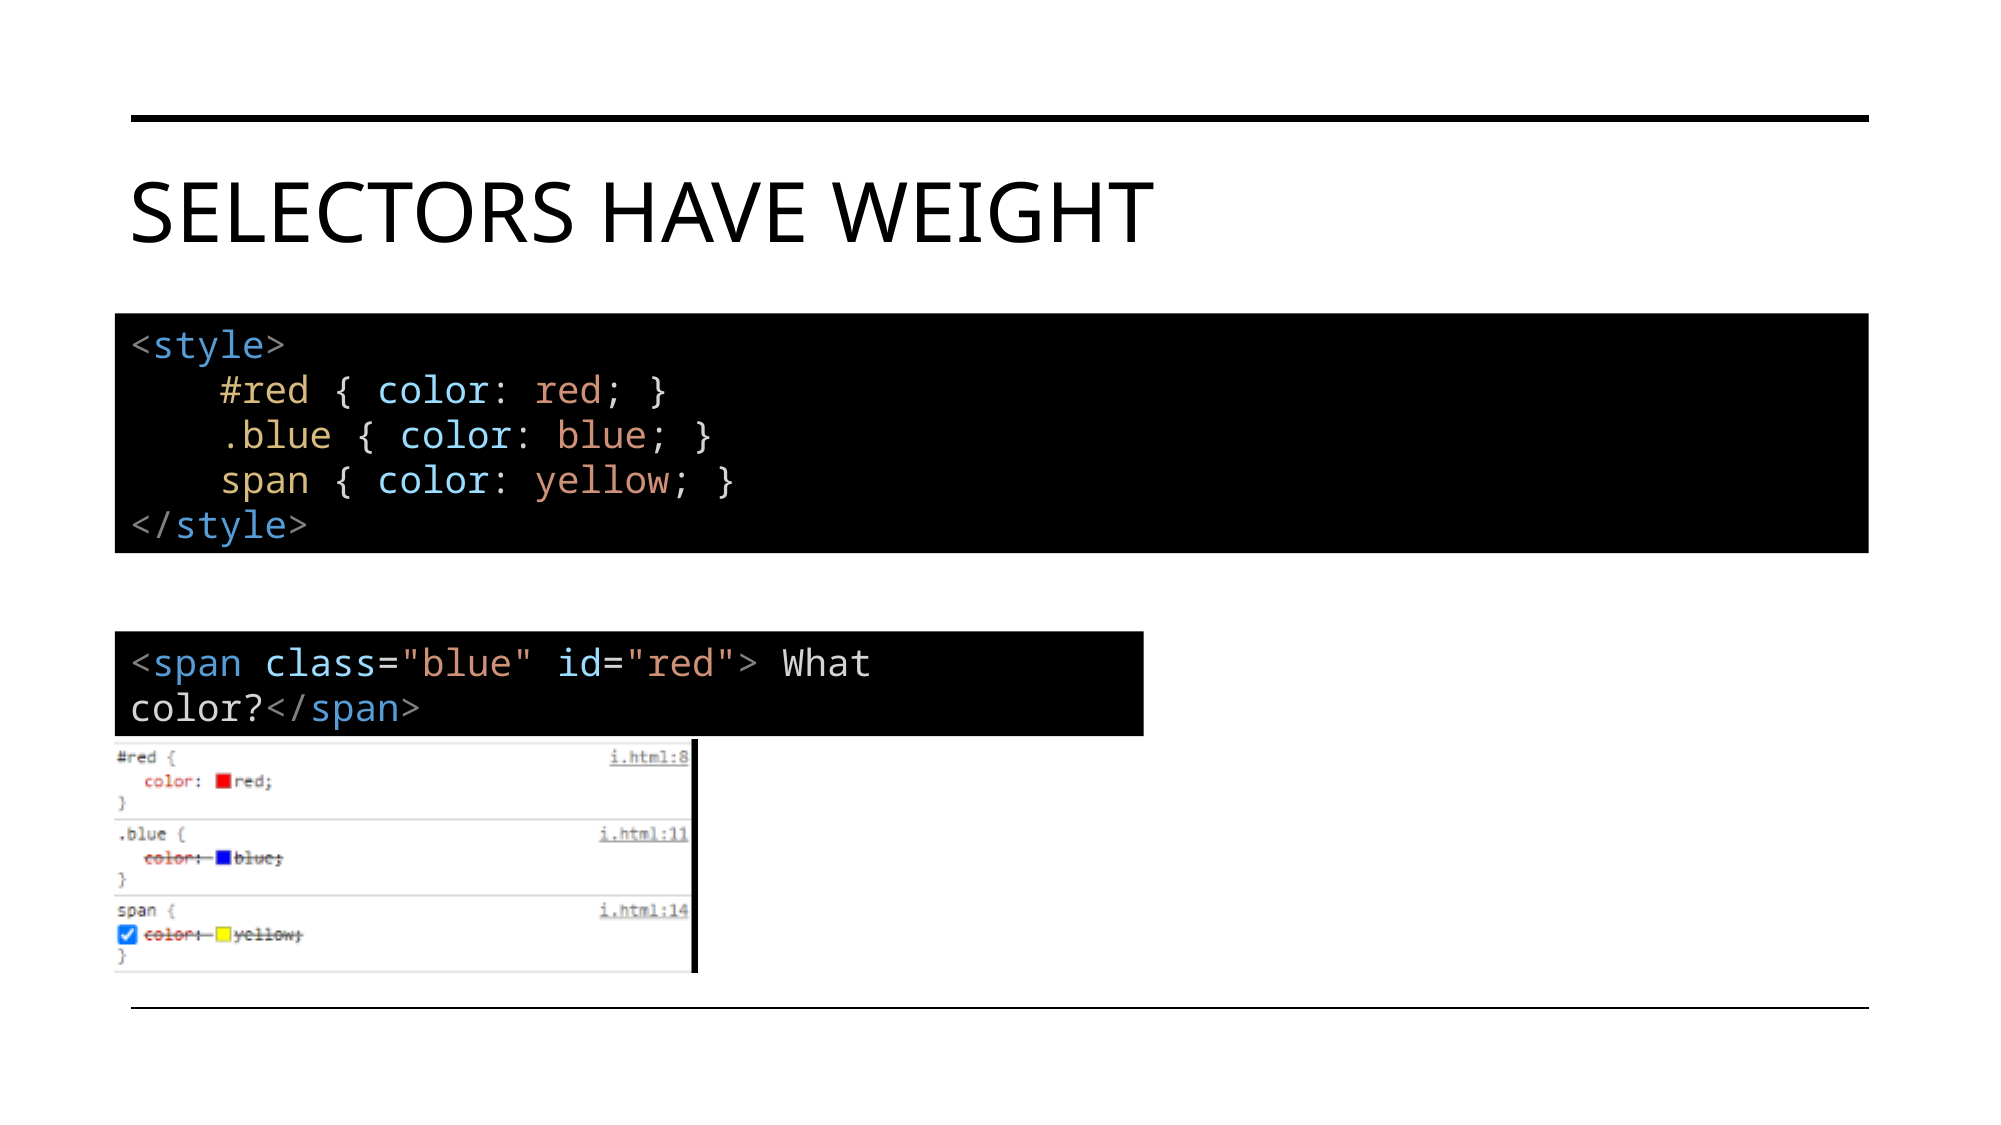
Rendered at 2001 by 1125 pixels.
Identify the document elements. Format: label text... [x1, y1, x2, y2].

text_box <span class="blue" id="red"> What color?</span> [114, 631, 1144, 737]
text_box <style> #red { color: red; } .blue { color: blue; } span { color: yellow; } </style> [114, 313, 1869, 554]
picture [114, 739, 698, 973]
title Selectors have weight [114, 151, 1869, 313]
